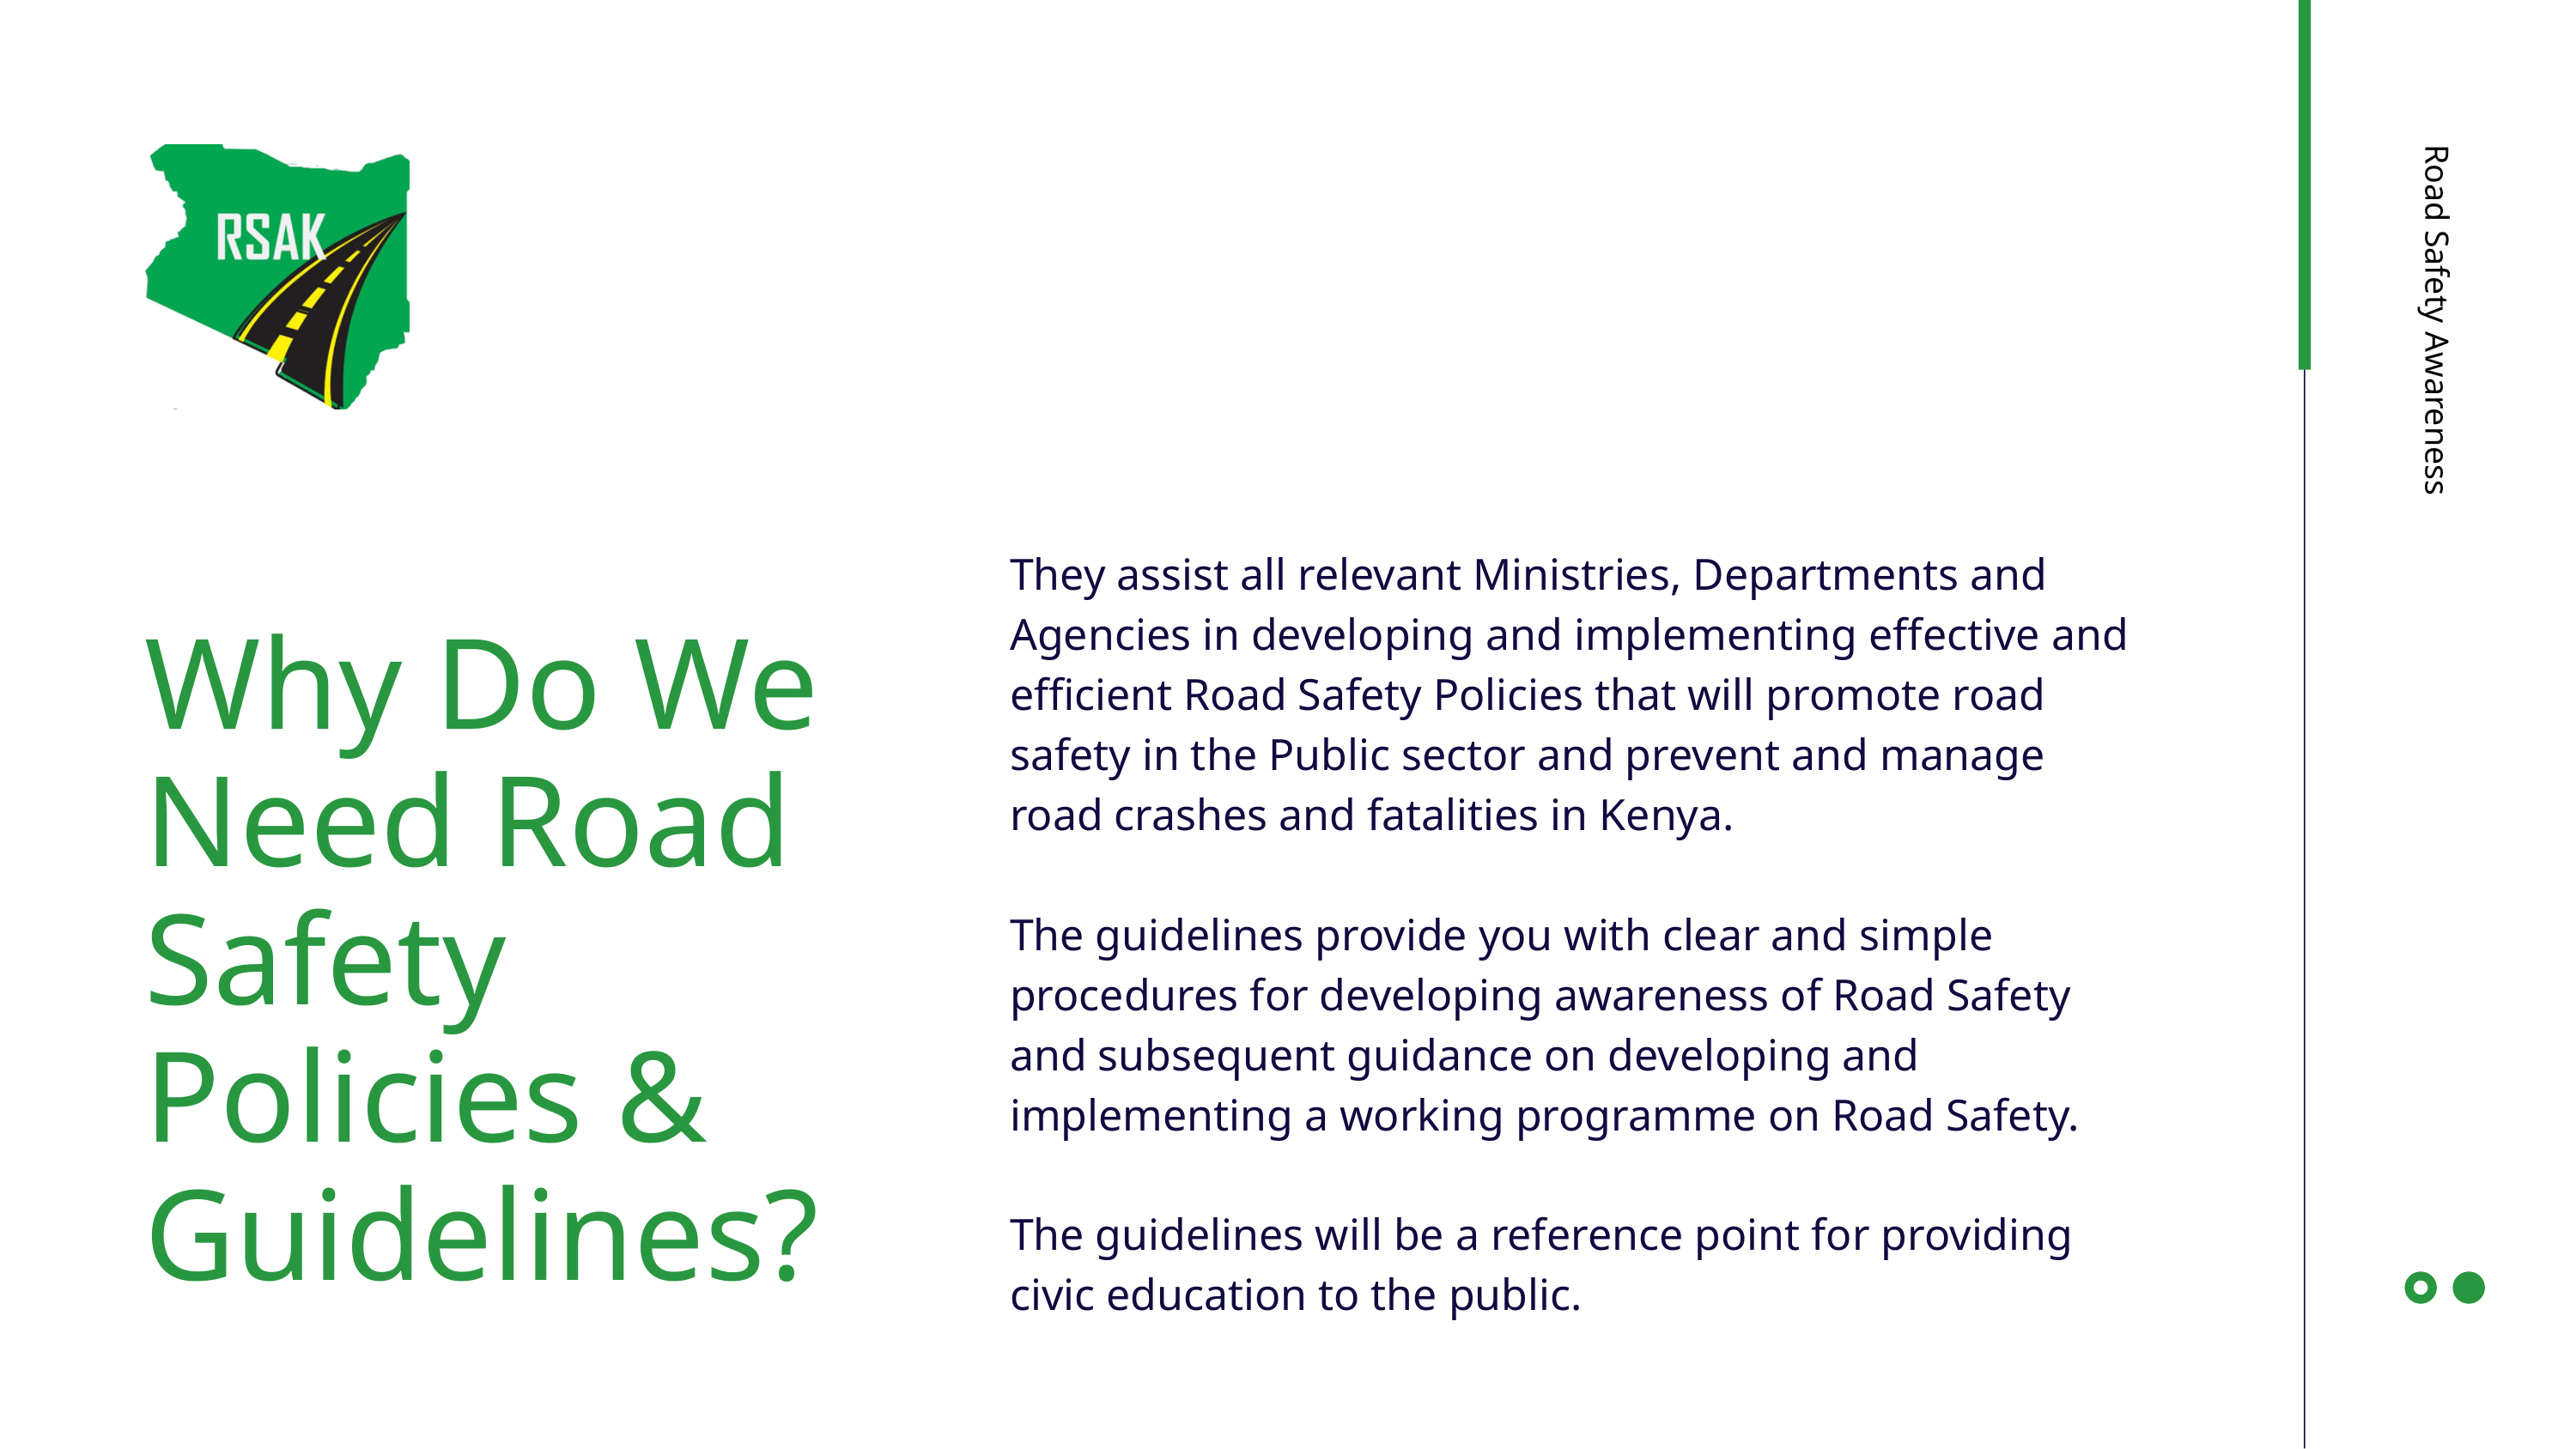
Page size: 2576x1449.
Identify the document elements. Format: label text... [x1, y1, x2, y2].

text_box Road Safety Awareness [2419, 144, 2464, 658]
text_box [2298, 0, 2312, 370]
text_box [2404, 1271, 2486, 1304]
picture [144, 144, 410, 409]
text_box They assist all relevant Ministries, Departments and Agencies in developing and implementing effective and efficient Road Safety Policies that will promote road safety in the Public sector and prevent and manage road crashes and fatalities in Kenya. The guidelines provide you with clear and simple procedures for developing awareness of Road Safety and subsequent guidance on developing and implementing a working programme on Road Safety. The guidelines will be a reference point for providing civic education to the public. [1010, 538, 2139, 1319]
text_box Why Do We Need Road Safety Policies & Guidelines? [144, 616, 845, 1306]
